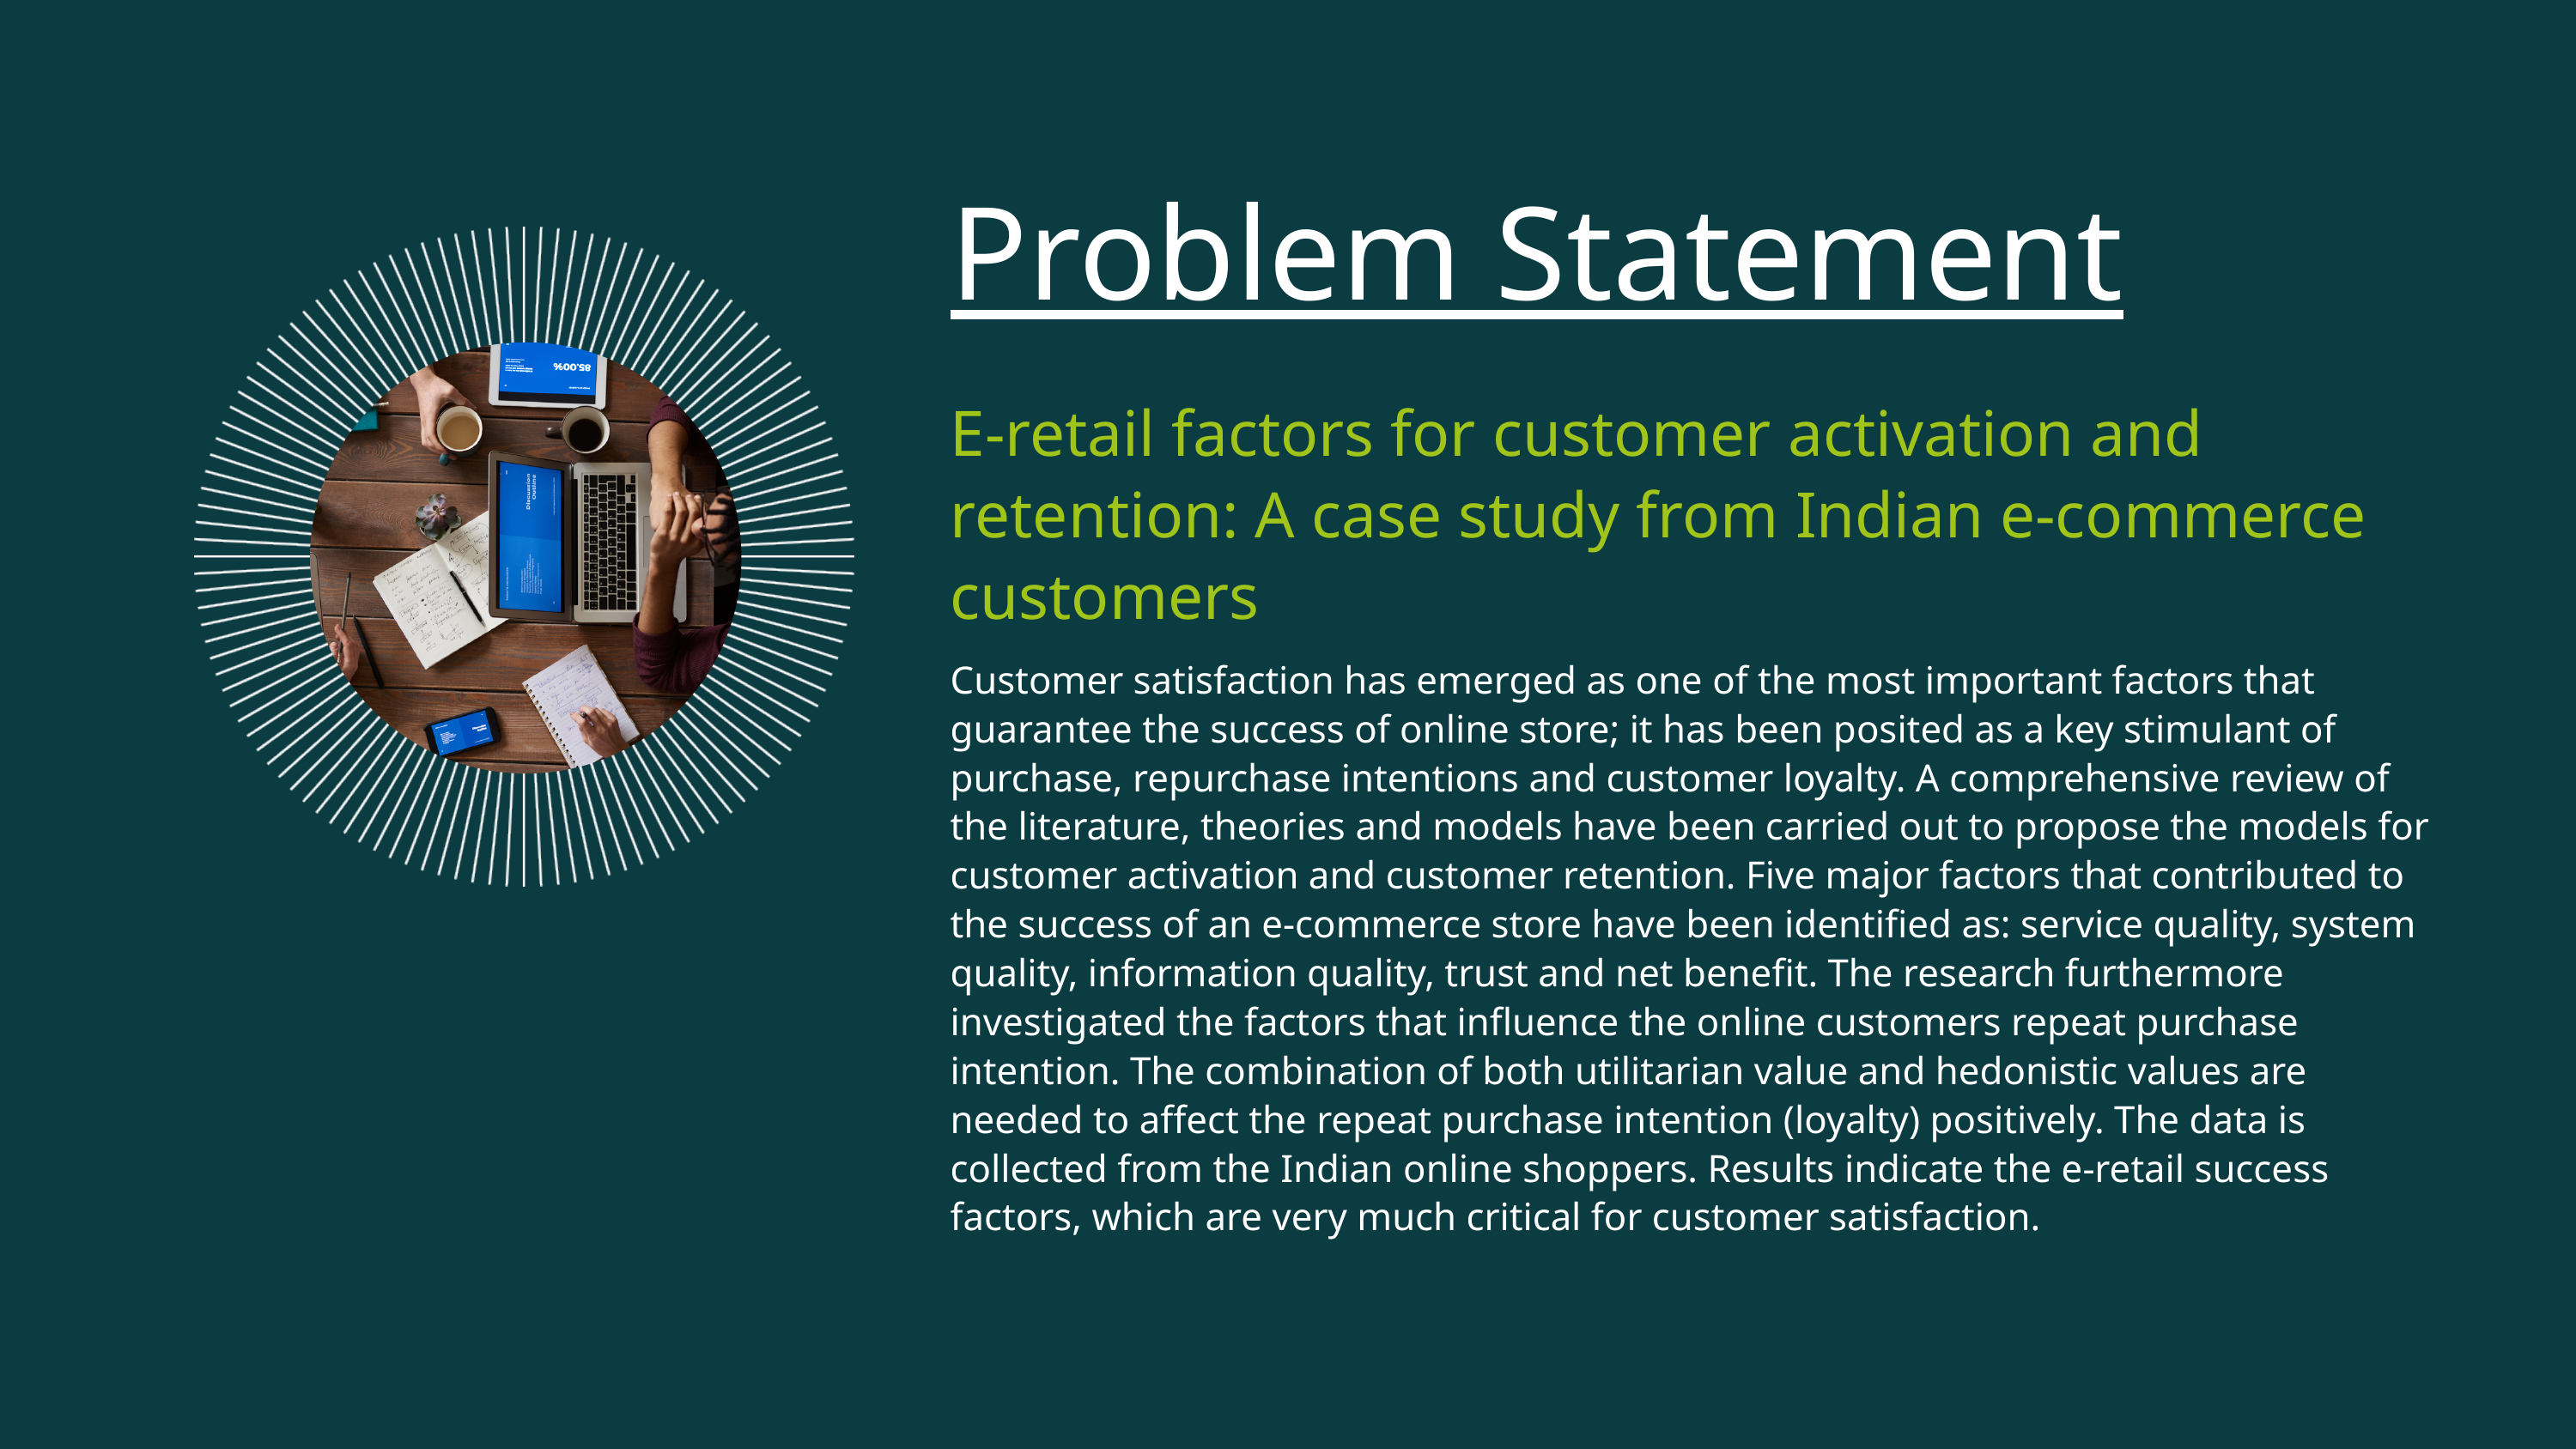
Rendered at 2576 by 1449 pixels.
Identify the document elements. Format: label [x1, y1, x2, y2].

text_box [309, 342, 742, 774]
text_box [950, 176, 2432, 1280]
picture [194, 227, 854, 887]
